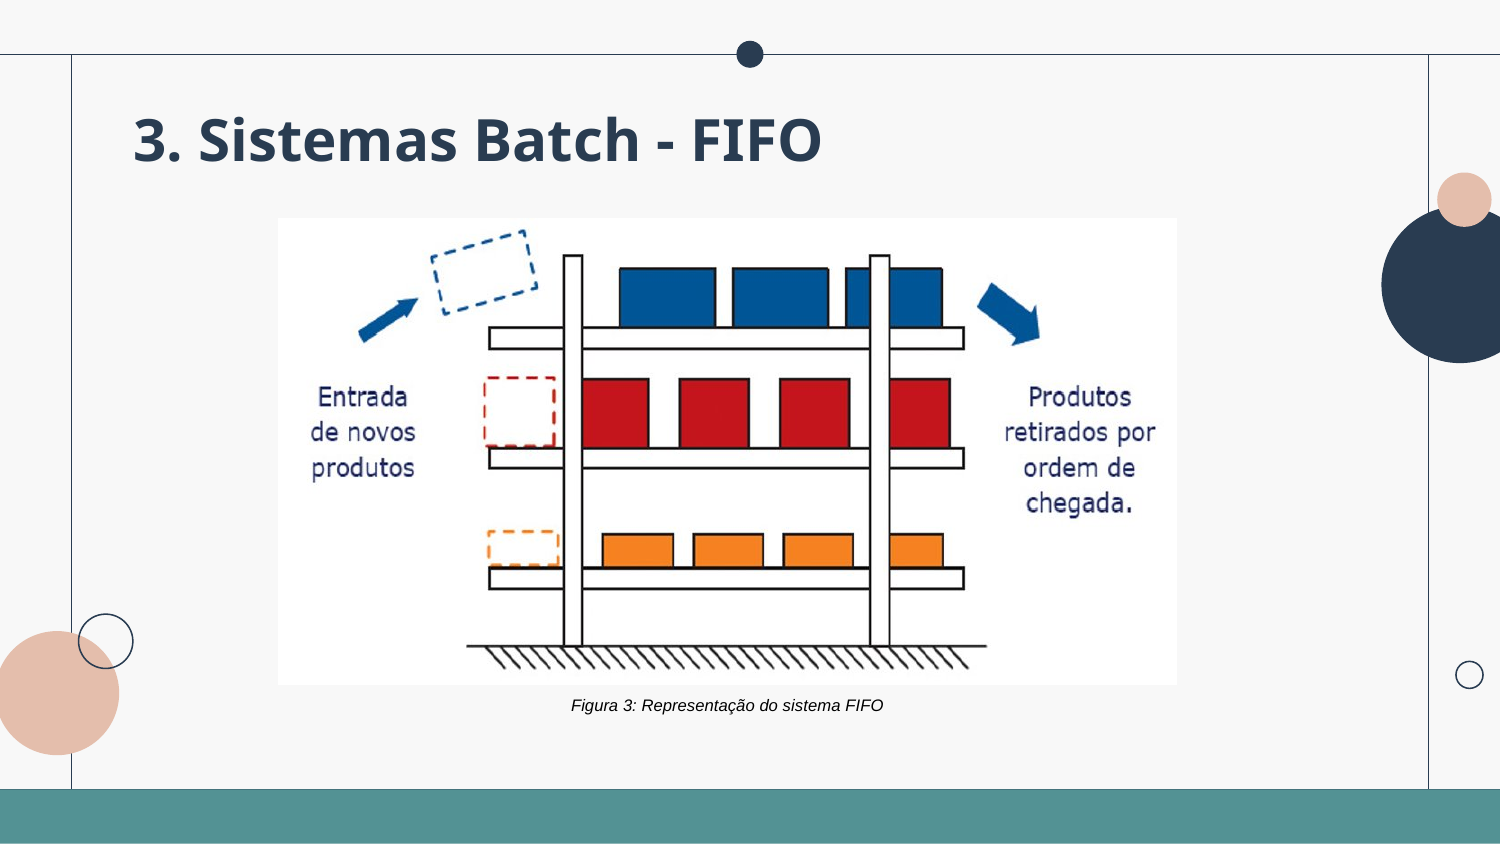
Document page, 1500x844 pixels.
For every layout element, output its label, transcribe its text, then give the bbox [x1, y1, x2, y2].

title 3. Sistemas Batch - FIFO [118, 88, 1382, 183]
picture [277, 218, 1178, 685]
text_box [736, 40, 764, 68]
text_box Figura 3: Representação do sistema FIFO [278, 692, 1177, 722]
